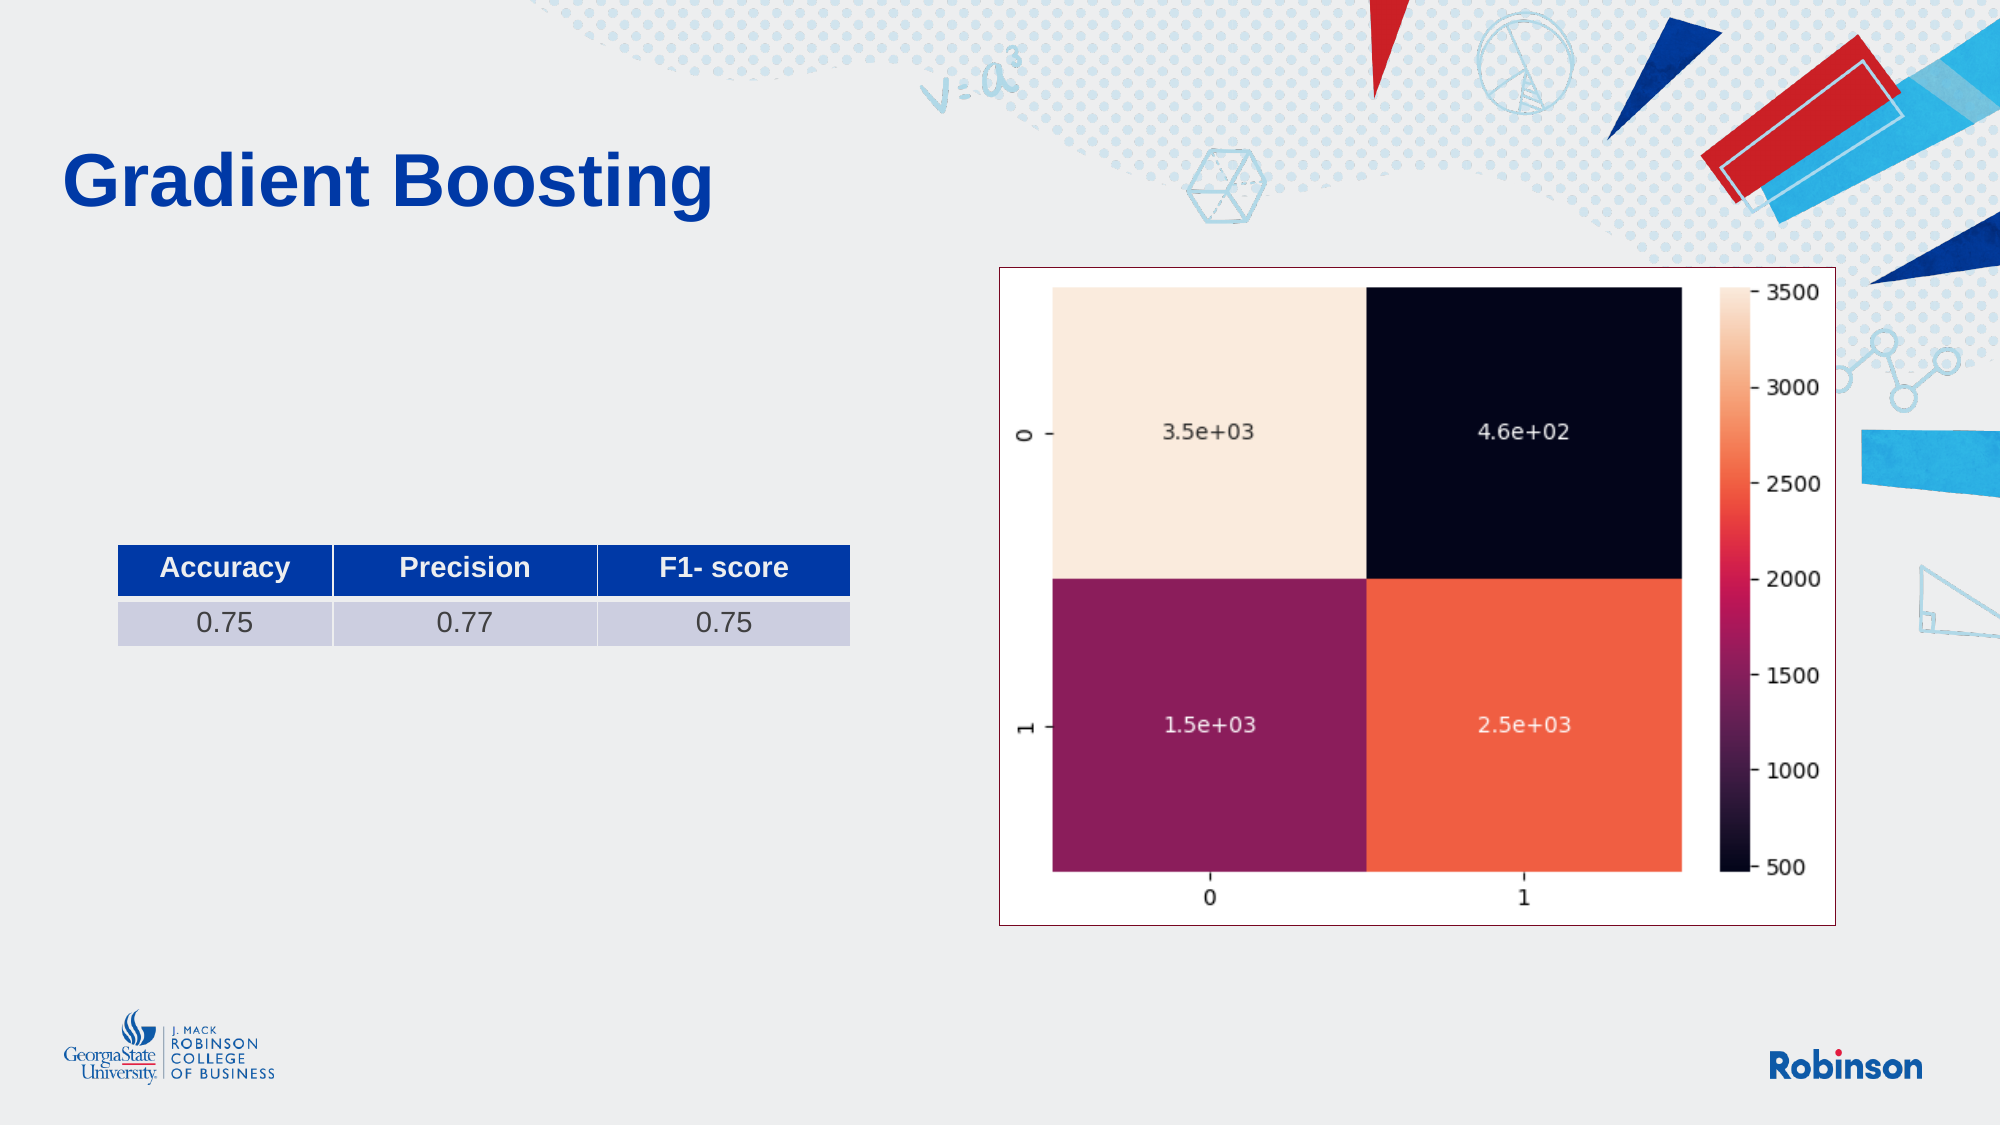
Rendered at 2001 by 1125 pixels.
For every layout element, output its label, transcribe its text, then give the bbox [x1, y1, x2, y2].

table_header Precision [334, 545, 597, 596]
table_cell 0.75 [598, 602, 850, 646]
table_cell 0.77 [334, 602, 597, 646]
table_cell 0.75 [118, 602, 332, 646]
table_header F1- score [598, 545, 850, 596]
table_header Accuracy [118, 545, 332, 596]
picture [0, 0, 2000, 1125]
title Gradient Boosting [62, 141, 1938, 223]
